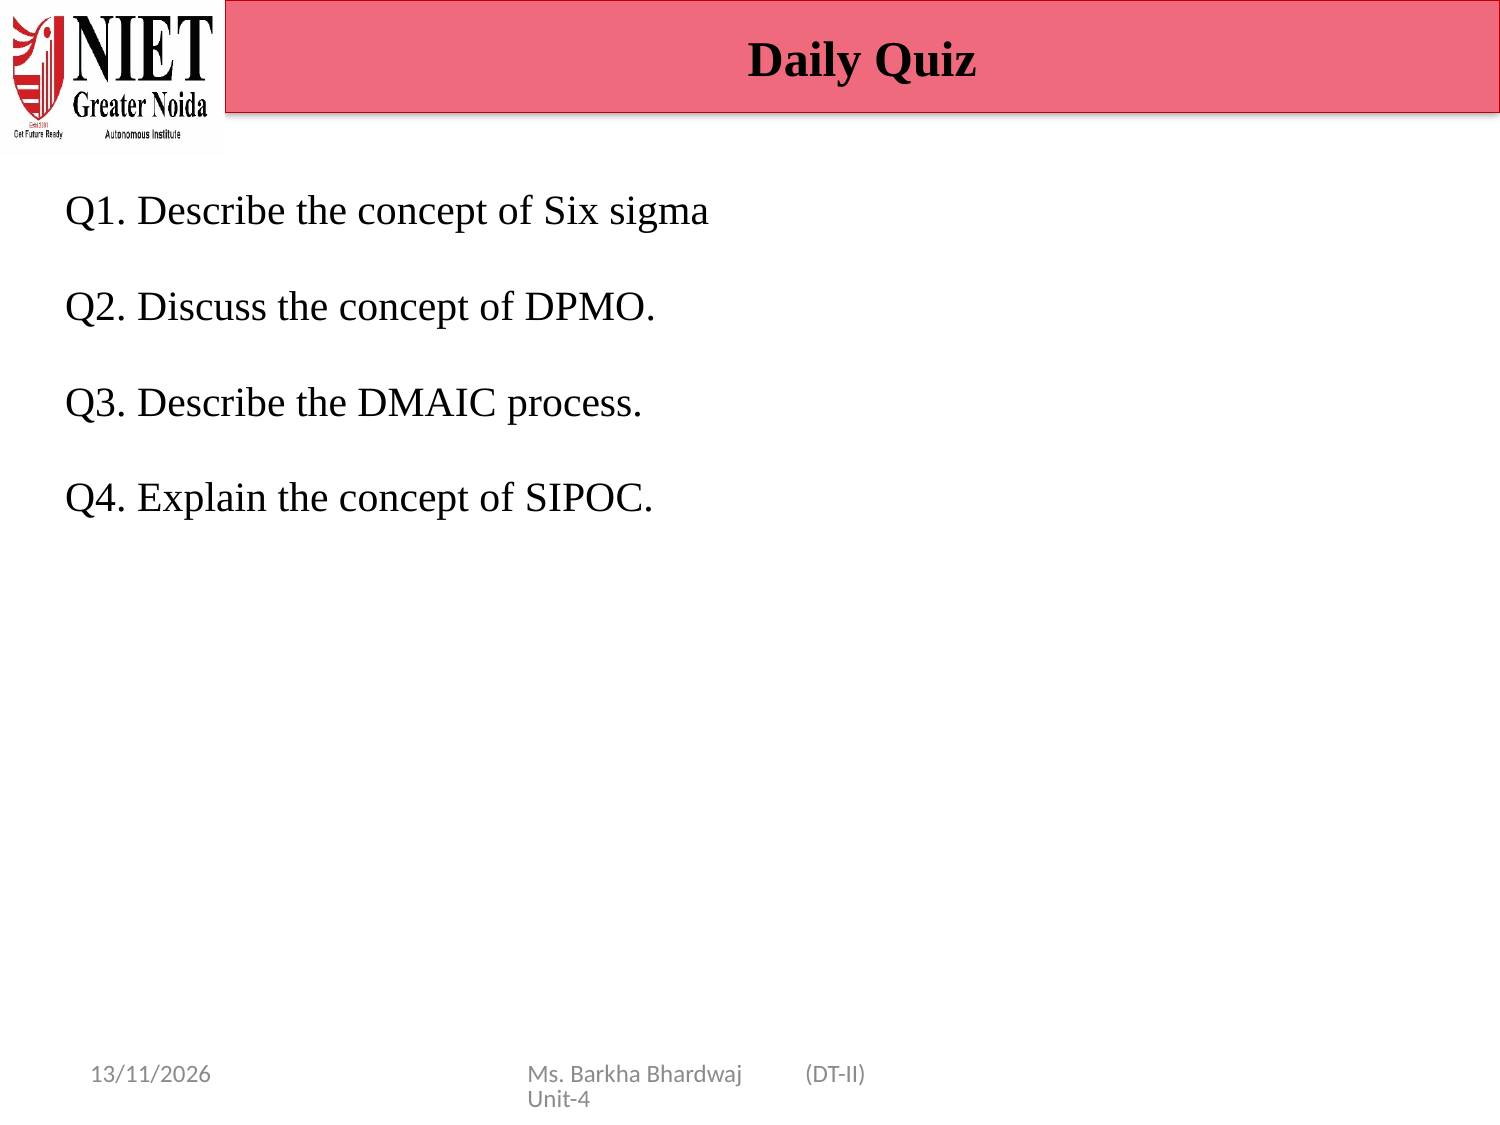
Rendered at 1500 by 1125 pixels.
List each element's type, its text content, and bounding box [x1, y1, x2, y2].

text_box Daily Quiz [226, 0, 1500, 113]
footer Ms. Barkha Bhardwaj (DT-II) Unit-4 [512, 1042, 988, 1103]
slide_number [75, 1042, 425, 1103]
list Q1. Describe the concept of Six sigma Q2. Discuss the concept of DPMO. Q3. Describe the DMAIC process. Q4. Explain the concept of SIPOC. [50, 174, 1438, 1013]
picture [0, 0, 226, 156]
